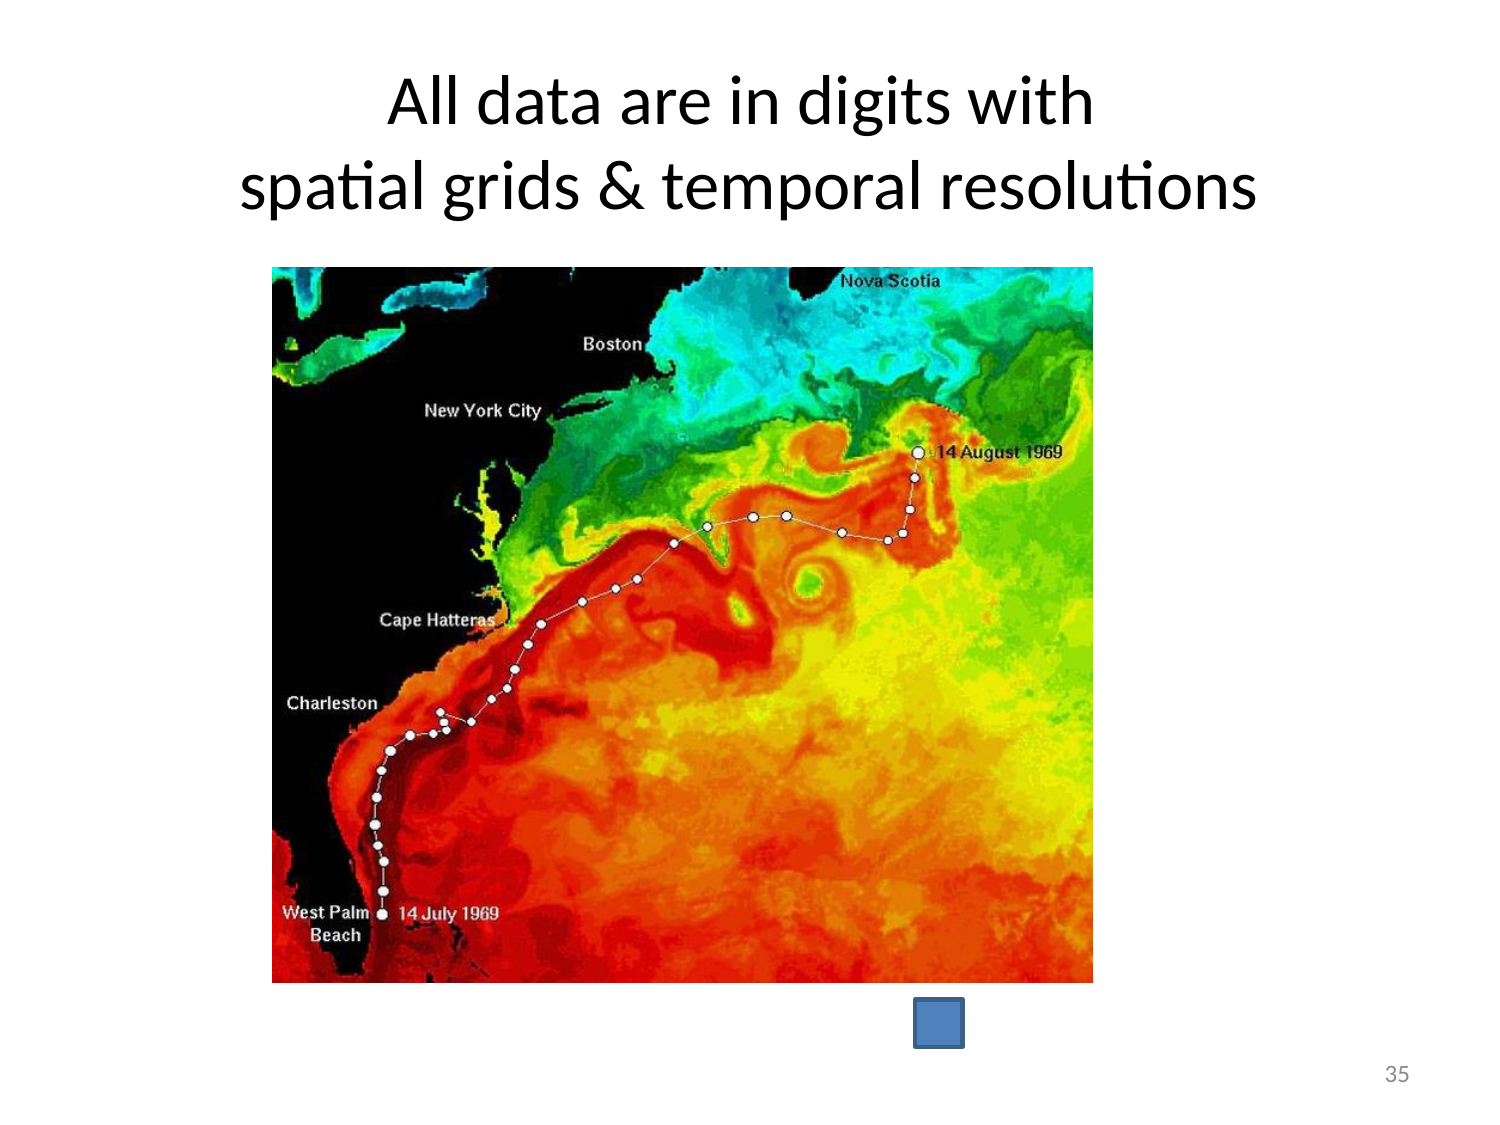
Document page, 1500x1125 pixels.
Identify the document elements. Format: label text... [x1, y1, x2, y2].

text_box [913, 997, 965, 1049]
picture [272, 266, 1093, 984]
slide_number 35 [1074, 1042, 1425, 1103]
title All data are in digits with spatial grids & temporal resolutions [75, 45, 1425, 233]
